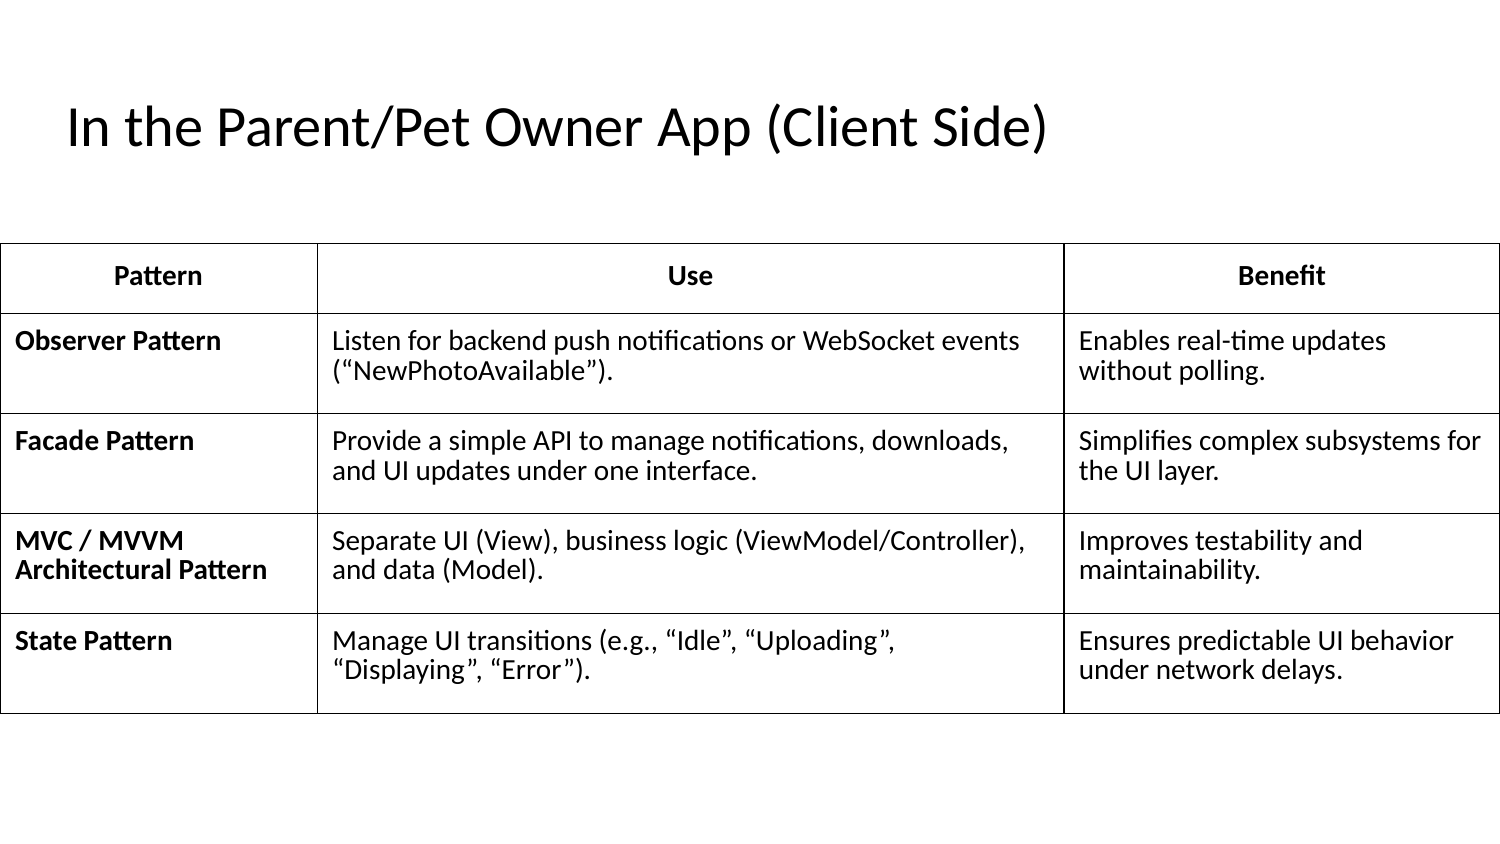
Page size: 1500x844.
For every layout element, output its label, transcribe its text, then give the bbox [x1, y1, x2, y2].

table_header Pattern [1, 244, 317, 313]
table_header Use [318, 244, 1063, 313]
table_cell Simplifies complex subsystems for the UI layer. [1065, 414, 1499, 513]
table_cell Observer Pattern [1, 314, 317, 413]
table_cell Facade Pattern [1, 414, 317, 513]
table_cell Listen for backend push notifications or WebSocket events (“NewPhotoAvailable”). [318, 314, 1063, 413]
table_cell MVC / MVVM Architectural Pattern [1, 514, 317, 613]
table_cell Ensures predictable UI behavior under network delays. [1065, 614, 1499, 713]
title In the Parent/Pet Owner App (Client Side) [51, 72, 1449, 243]
table_cell Manage UI transitions (e.g., “Idle”, “Uploading”, “Displaying”, “Error”). [318, 614, 1063, 713]
table_header Benefit [1065, 244, 1499, 313]
table_cell Improves testability and maintainability. [1065, 514, 1499, 613]
table_cell State Pattern [1, 614, 317, 713]
table_cell Provide a simple API to manage notifications, downloads, and UI updates under one interface. [318, 414, 1063, 513]
table_cell Separate UI (View), business logic (ViewModel/Controller), and data (Model). [318, 514, 1063, 613]
table_cell Enables real-time updates without polling. [1065, 314, 1499, 413]
